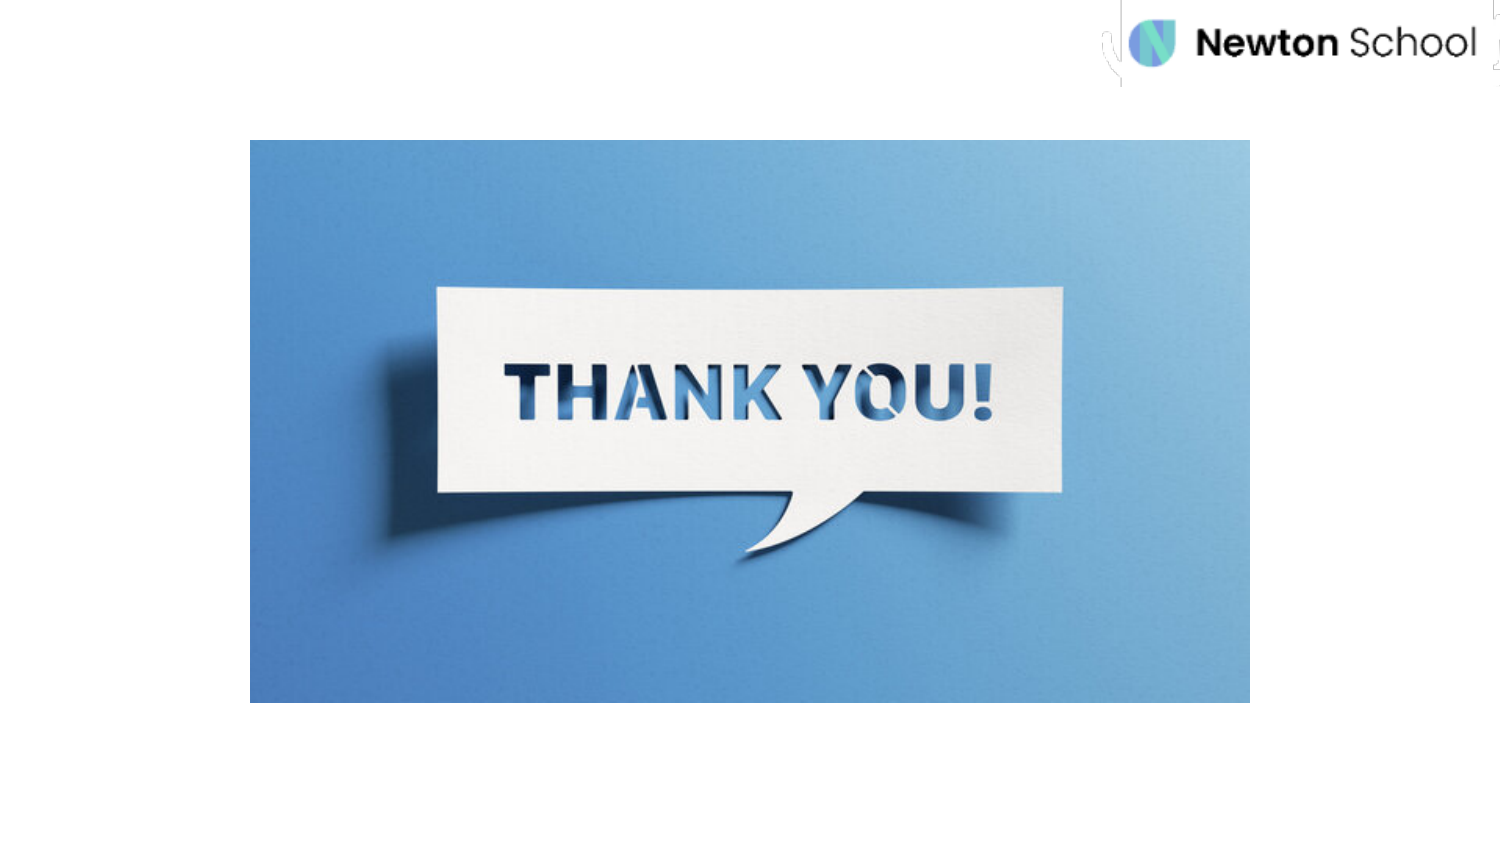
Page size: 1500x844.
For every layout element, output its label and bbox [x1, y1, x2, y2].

picture [1101, 0, 1500, 87]
picture [250, 140, 1250, 704]
